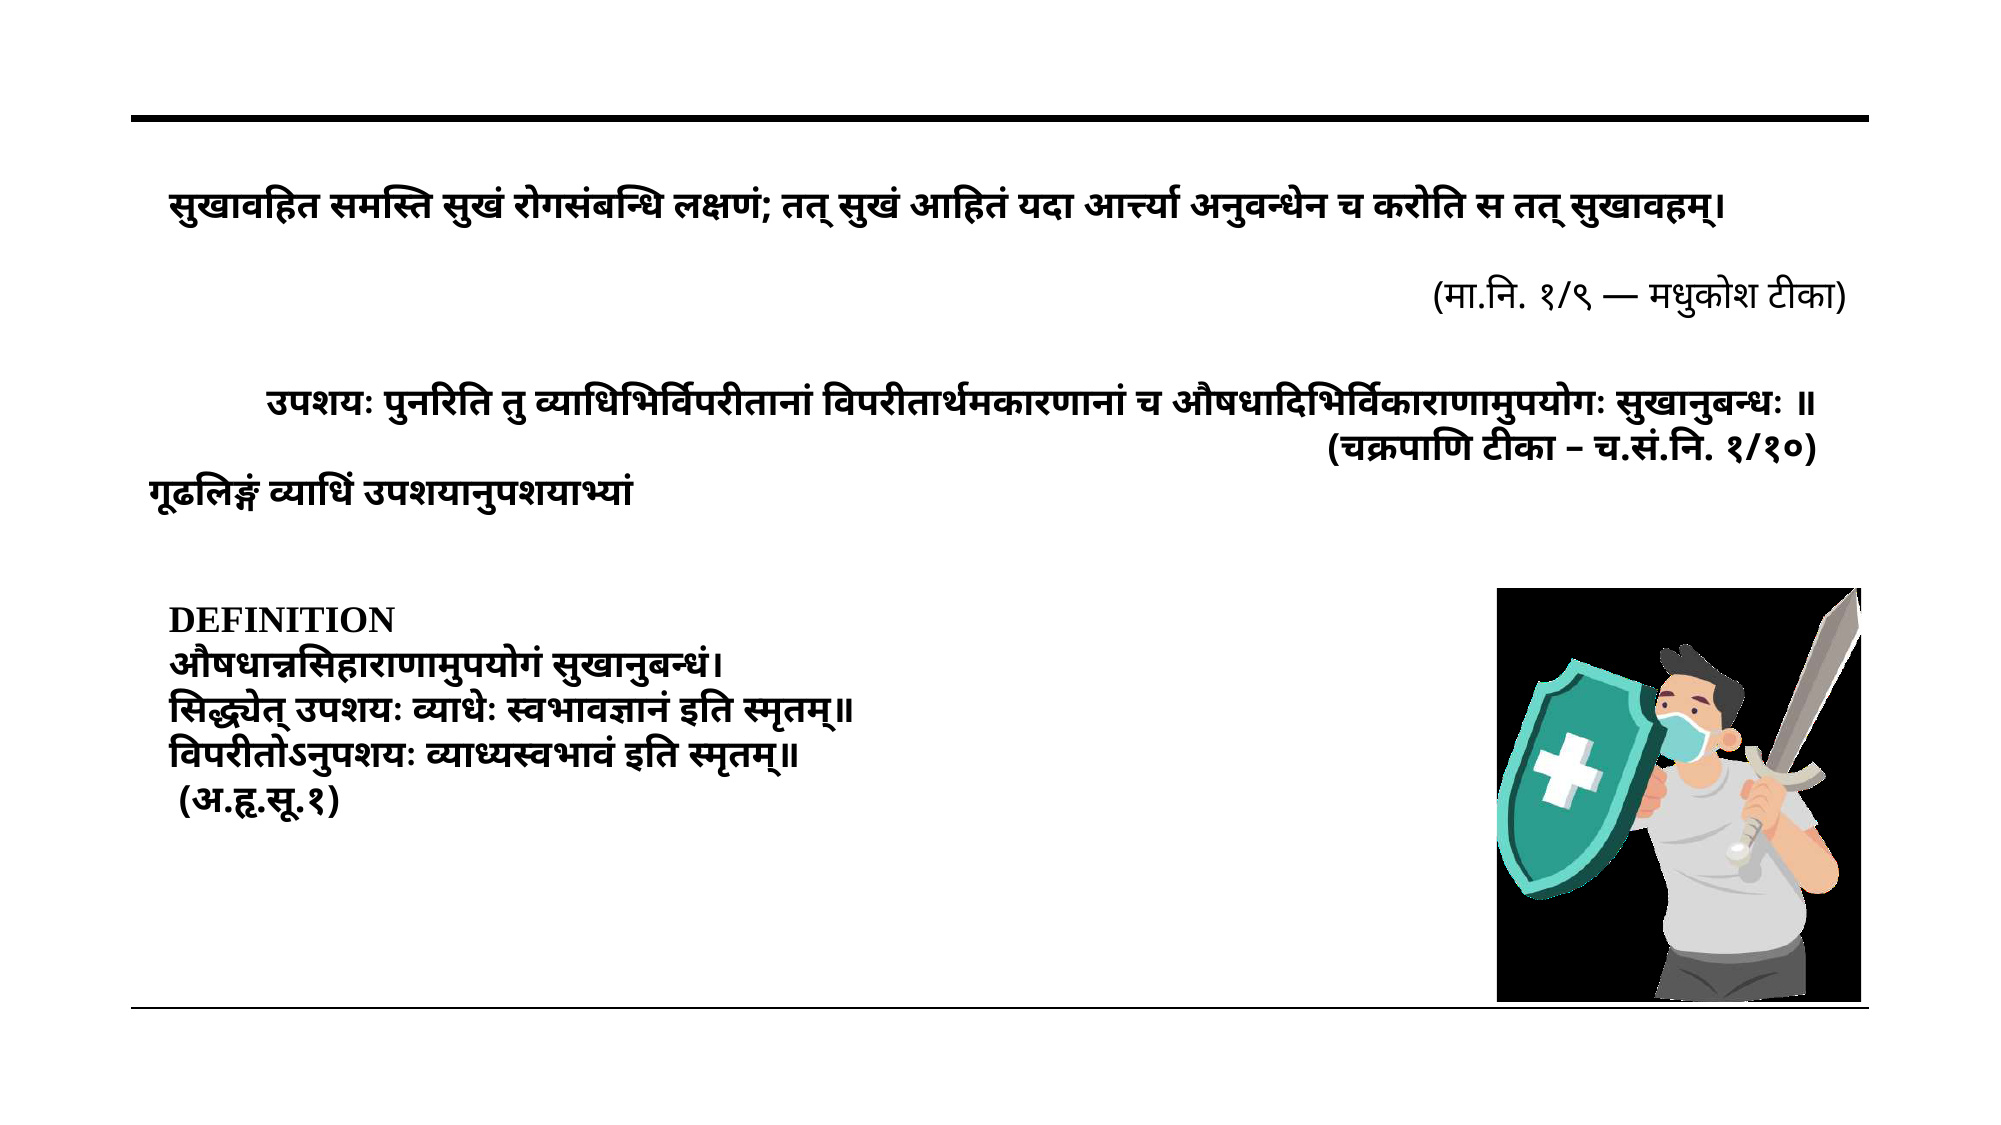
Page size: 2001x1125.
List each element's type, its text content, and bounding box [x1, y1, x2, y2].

text_box सुखावहित समस्ति सुखं रोगसंबन्धि लक्षणं; तत् सुखं आहितं यदा आर्त्त्या अनुवन्धेन च करोति स तत् सुखावहम्। (मा.नि. १/९ — मधुकोश टीका) [154, 174, 1862, 324]
picture [1496, 588, 1862, 1002]
text_box DEFINITION औषधान्नसिहाराणामुपयोगं सुखानुबन्धं। सिद्ध्येत् उपशयः व्याधेः स्वभावज्ञानं इति स्मृतम्॥ विपरीतोऽनुपशयः व्याध्यस्वभावं इति स्मृतम्॥ (अ.हृ.सू.१) [154, 588, 1496, 828]
text_box उपशयः पुनरिति तु व्याधिभिर्विपरीतानां विपरीतार्थमकारणानां च औषधादिभिर्विकाराणामुपयोगः सुखानुबन्धः ॥ (चक्रपाणि टीका – च.सं.नि. १/१०) गूढलिङ्गं व्याधिं उपशयानुपशयाभ्यां [124, 370, 1832, 521]
